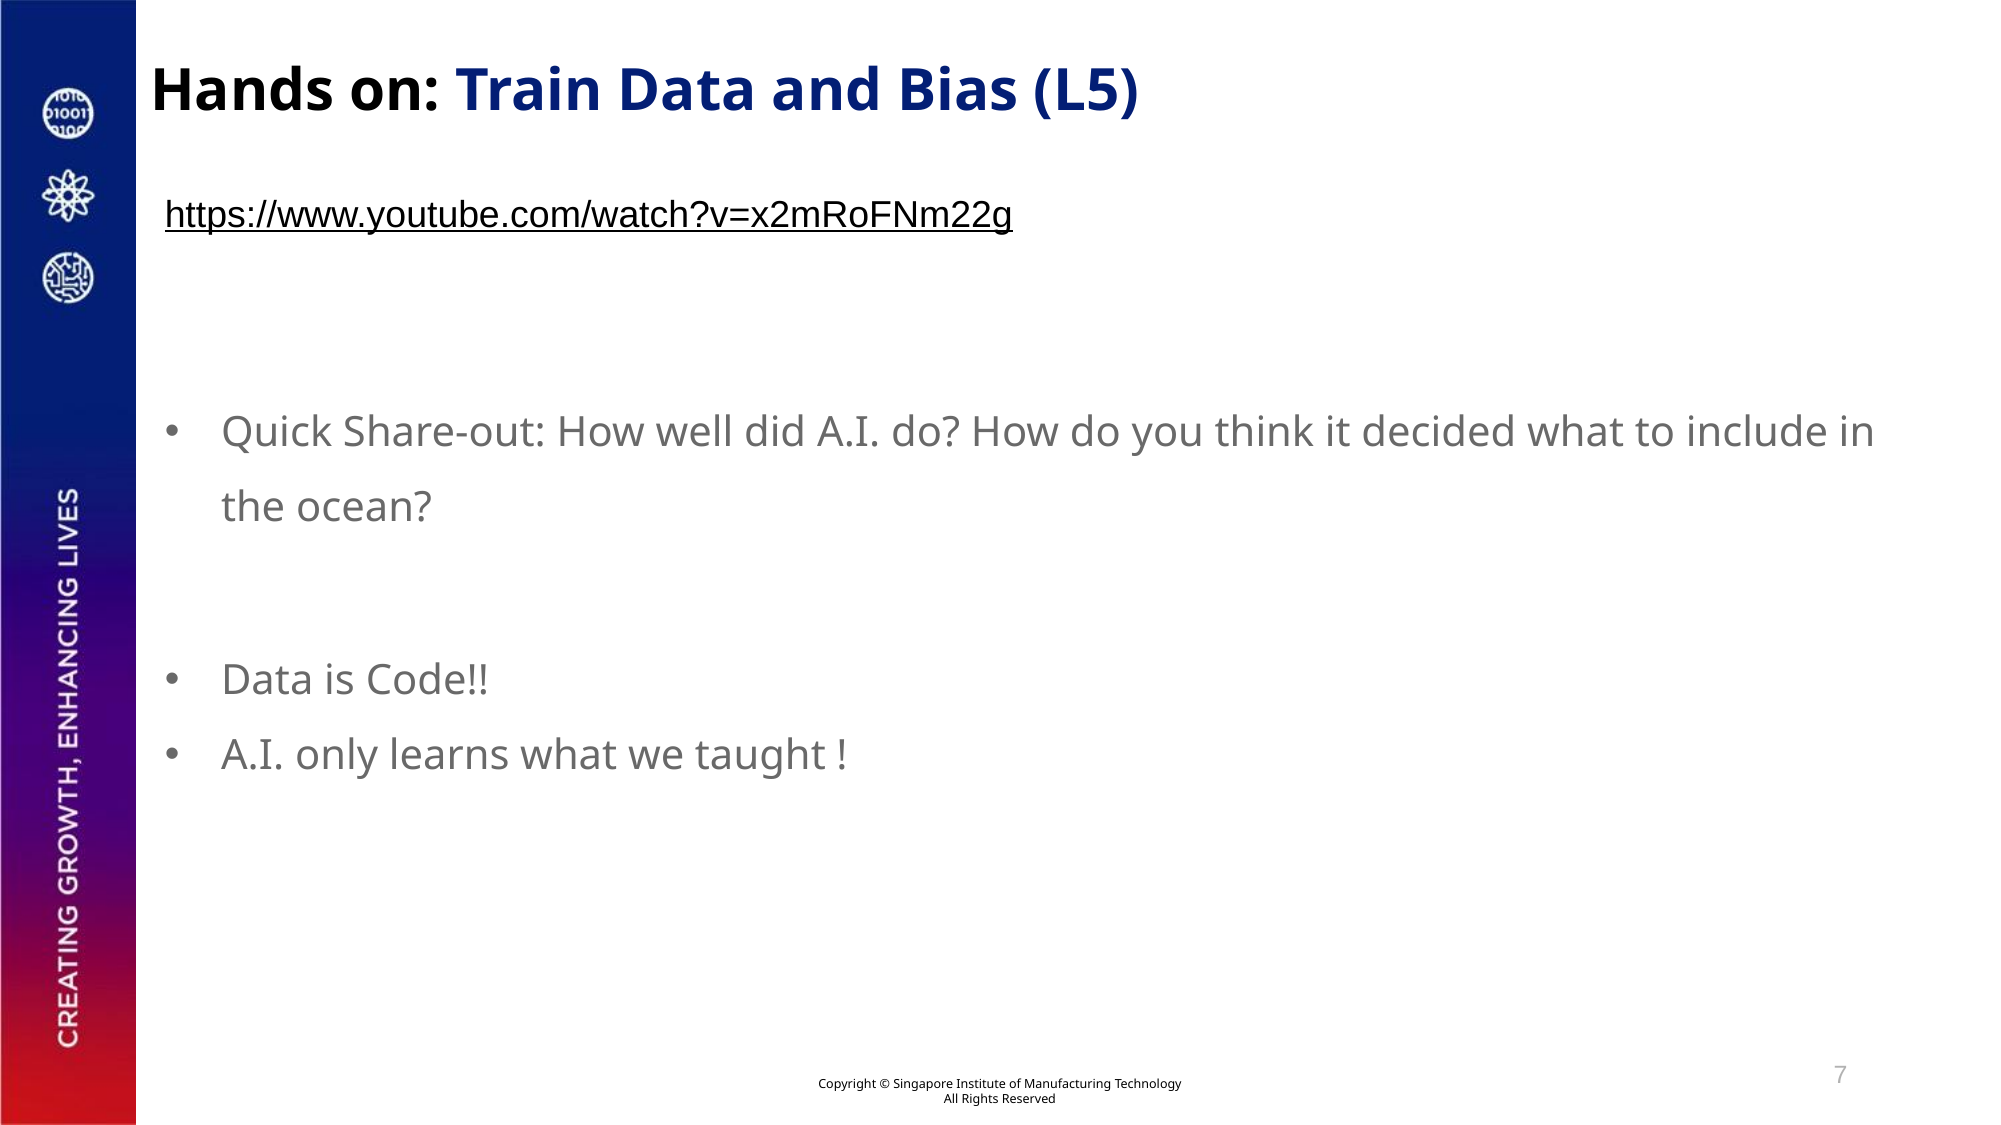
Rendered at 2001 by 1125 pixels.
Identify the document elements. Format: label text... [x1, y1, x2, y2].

text_box Data is Code!! A.I. only learns what we taught ! [150, 620, 1088, 786]
slide_number 7 [1412, 1043, 1863, 1104]
text_box Quick Share-out: How well did A.I. do? How do you think it decided what to include in the ocean? [150, 372, 1926, 538]
title Hands on: Train Data and Bias (L5) [135, 30, 2000, 144]
text_box https://www.youtube.com/watch?v=x2mRoFNm22g [150, 182, 1150, 243]
picture [0, 0, 136, 1125]
